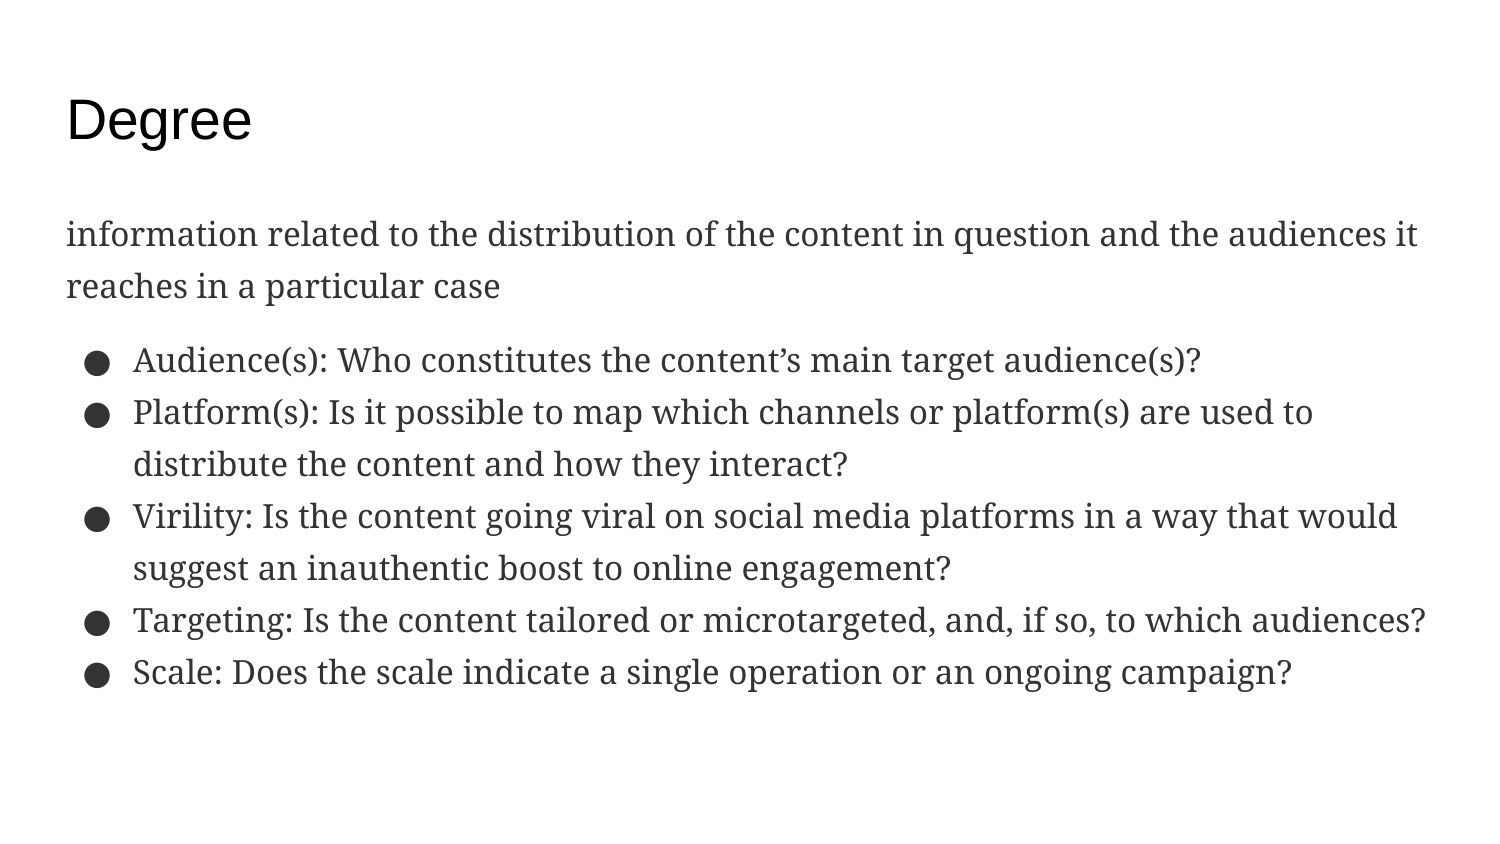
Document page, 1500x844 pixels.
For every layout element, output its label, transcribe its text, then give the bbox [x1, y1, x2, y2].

title Degree [51, 72, 1449, 167]
list information related to the distribution of the content in question and the audiences it reaches in a particular case Audience(s): Who constitutes the content’s main target audience(s)? Platform(s): Is it possible to map which channels or platform(s) are used to distribute the content and how they interact? Virility: Is the content going viral on social media platforms in a way that would suggest an inauthentic boost to online engagement? Targeting: Is the content tailored or microtargeted, and, if so, to which audiences? Scale: Does the scale indicate a single operation or an ongoing campaign? [51, 189, 1449, 750]
